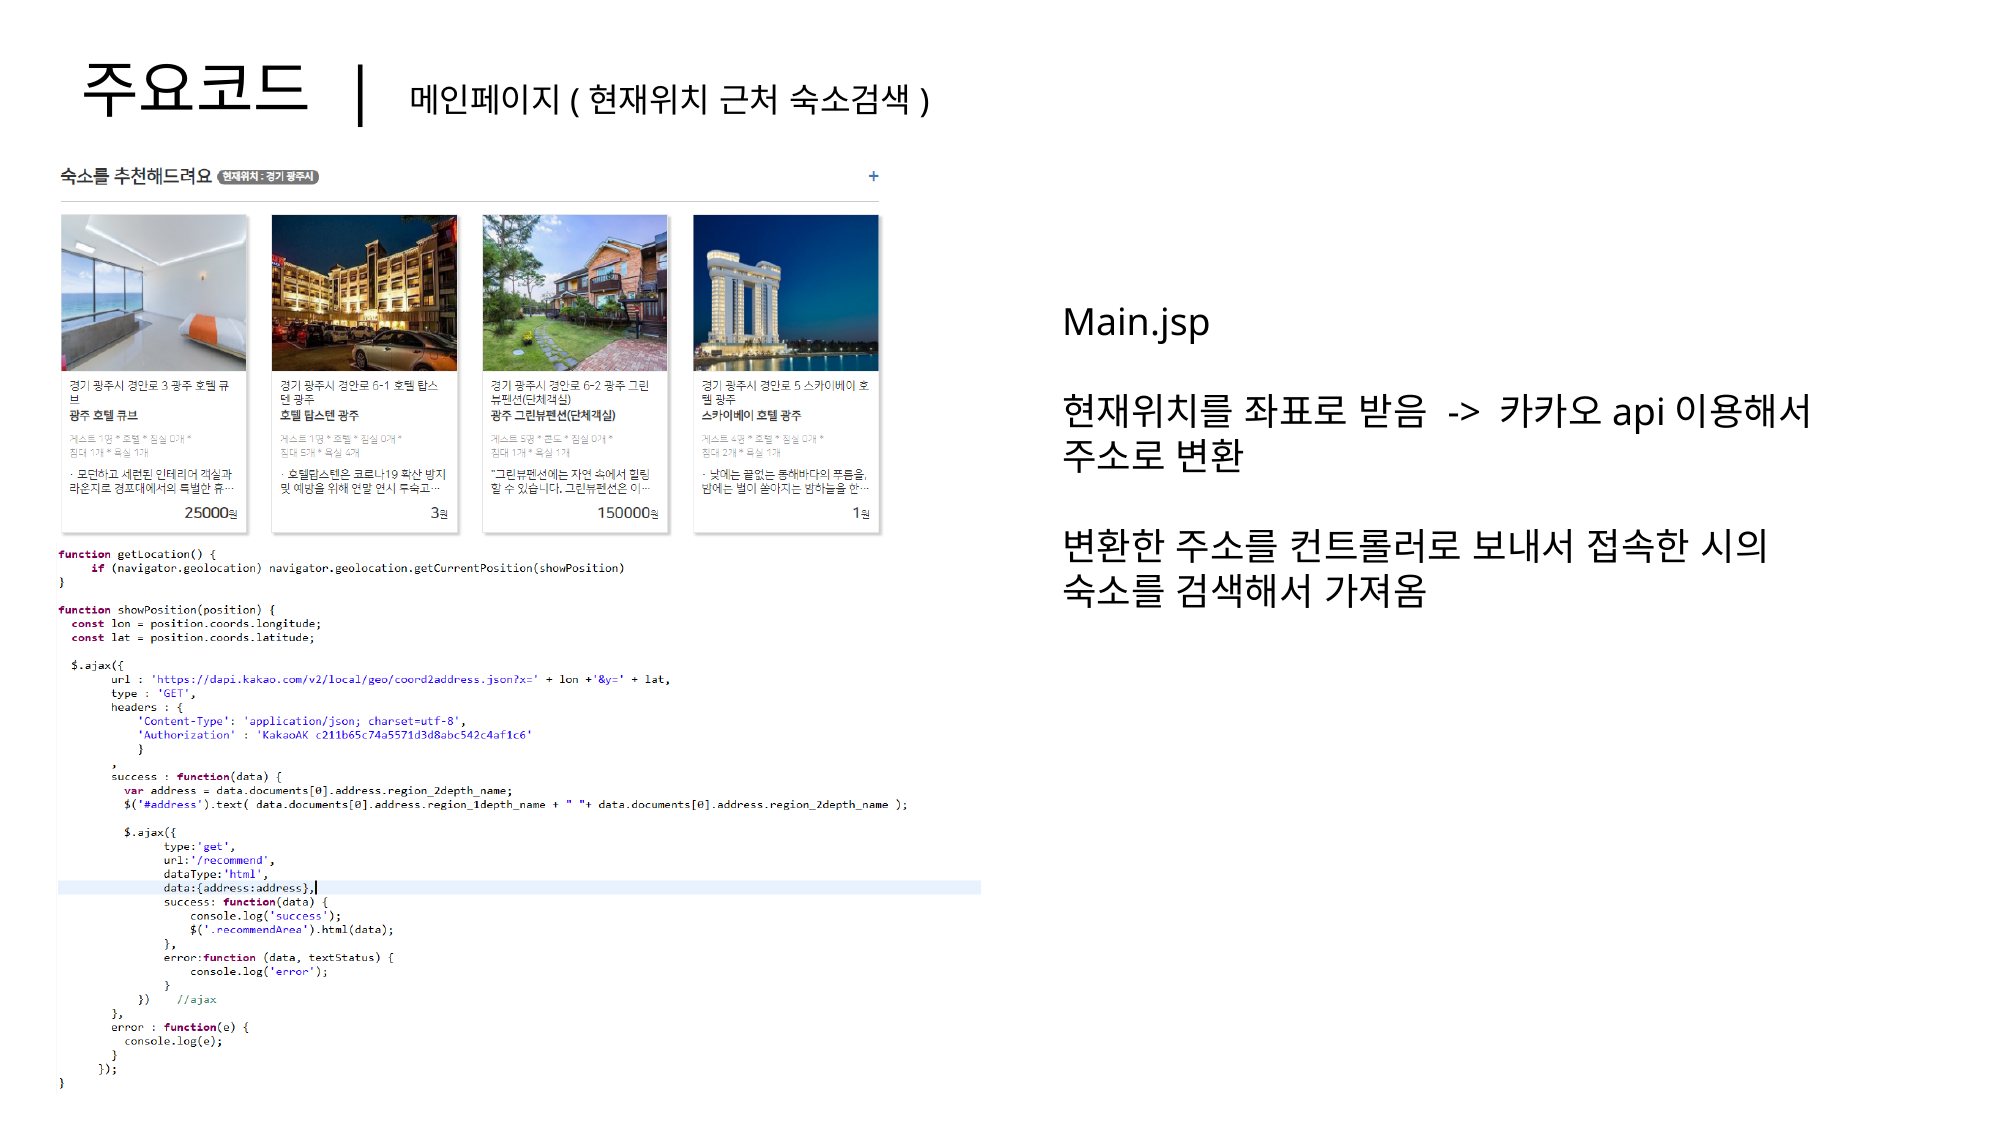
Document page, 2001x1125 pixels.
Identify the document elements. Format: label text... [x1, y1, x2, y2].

text_box 주요코드 | 메인페이지(현재위치 근처 숙소검색) [66, 42, 1867, 231]
text_box Main.jsp 현재위치를 좌표로 받음 -> 카카오api이용해서 주소로 변환 변환한 주소를 컨트롤러로 보내서 접속한 시의 숙소를 검색해서 가져옴 [1047, 290, 1850, 711]
picture [38, 143, 981, 1095]
